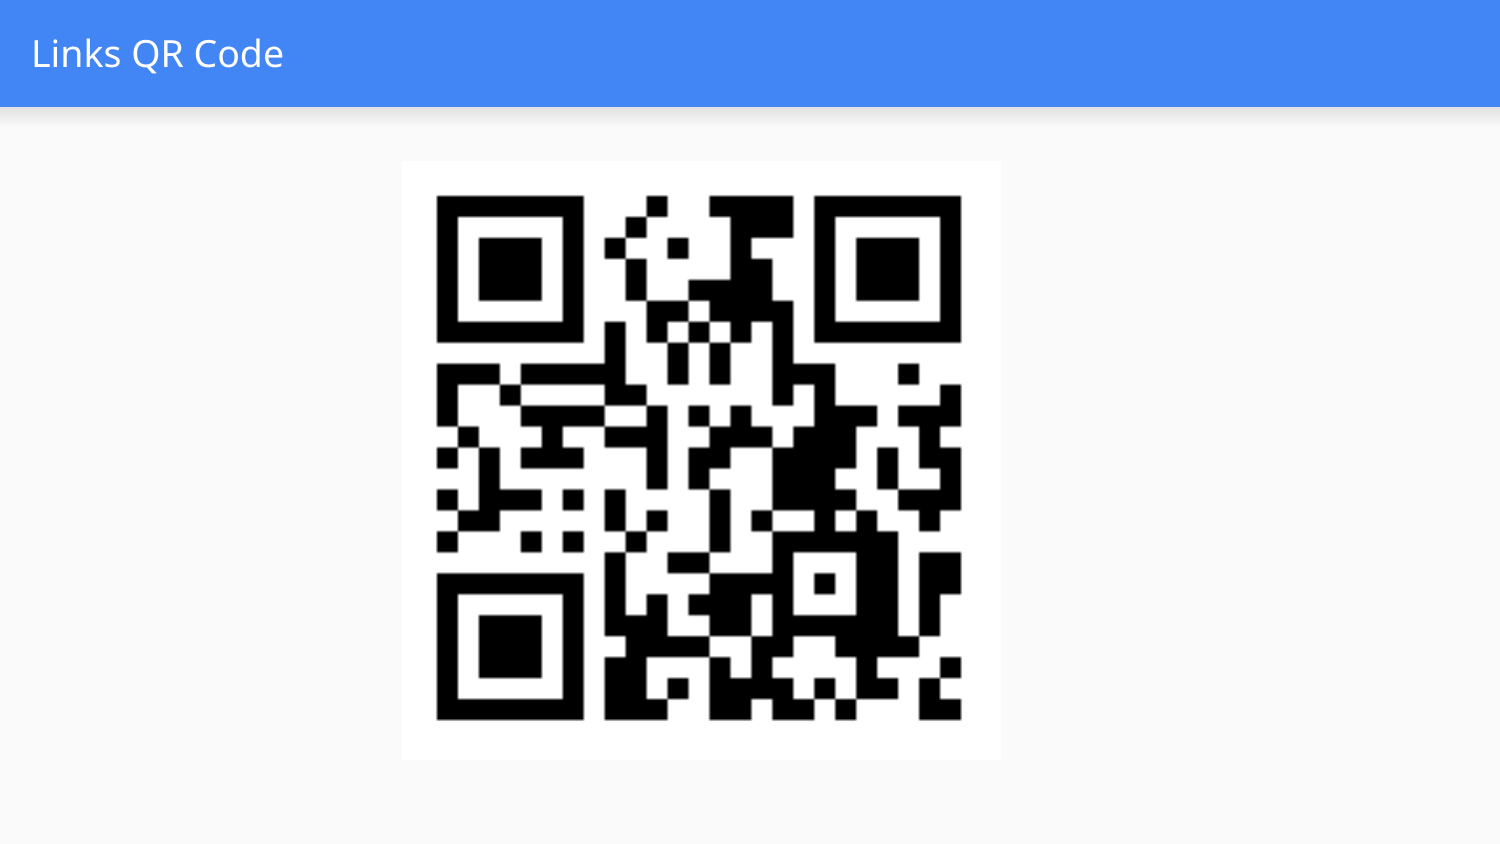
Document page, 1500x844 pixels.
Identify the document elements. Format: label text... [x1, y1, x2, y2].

title Links QR Code [16, 2, 1464, 102]
picture [402, 161, 1001, 760]
